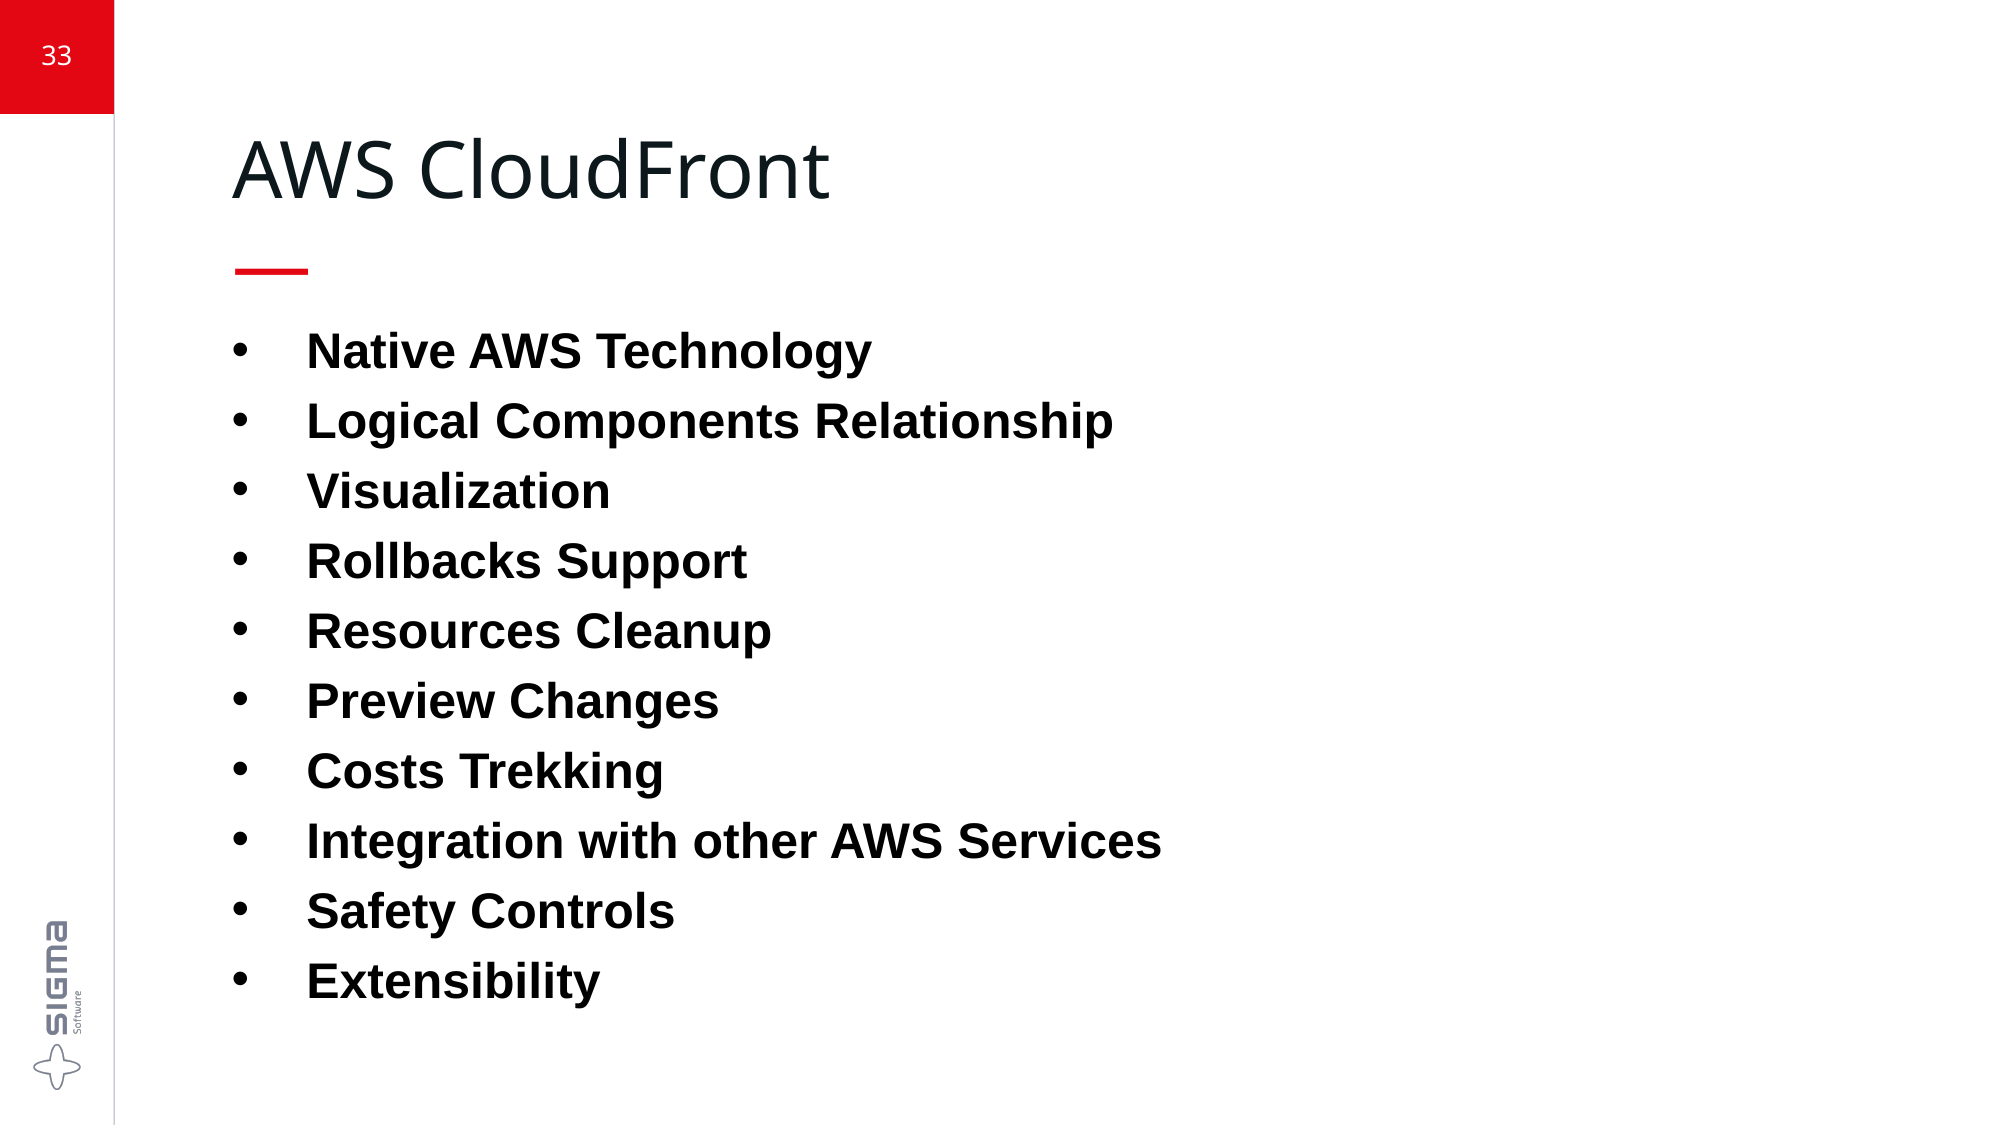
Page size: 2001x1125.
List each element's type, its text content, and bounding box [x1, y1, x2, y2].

slide_number 33 [0, 0, 114, 114]
text_box Native AWS Technology Logical Components Relationship Visualization Rollbacks Support Resources Cleanup Preview Changes Costs Trekking Integration with other AWS Services Safety Controls Extensibility [216, 311, 1972, 1085]
picture [34, 922, 81, 1090]
title AWS CloudFront — [232, 119, 1886, 311]
